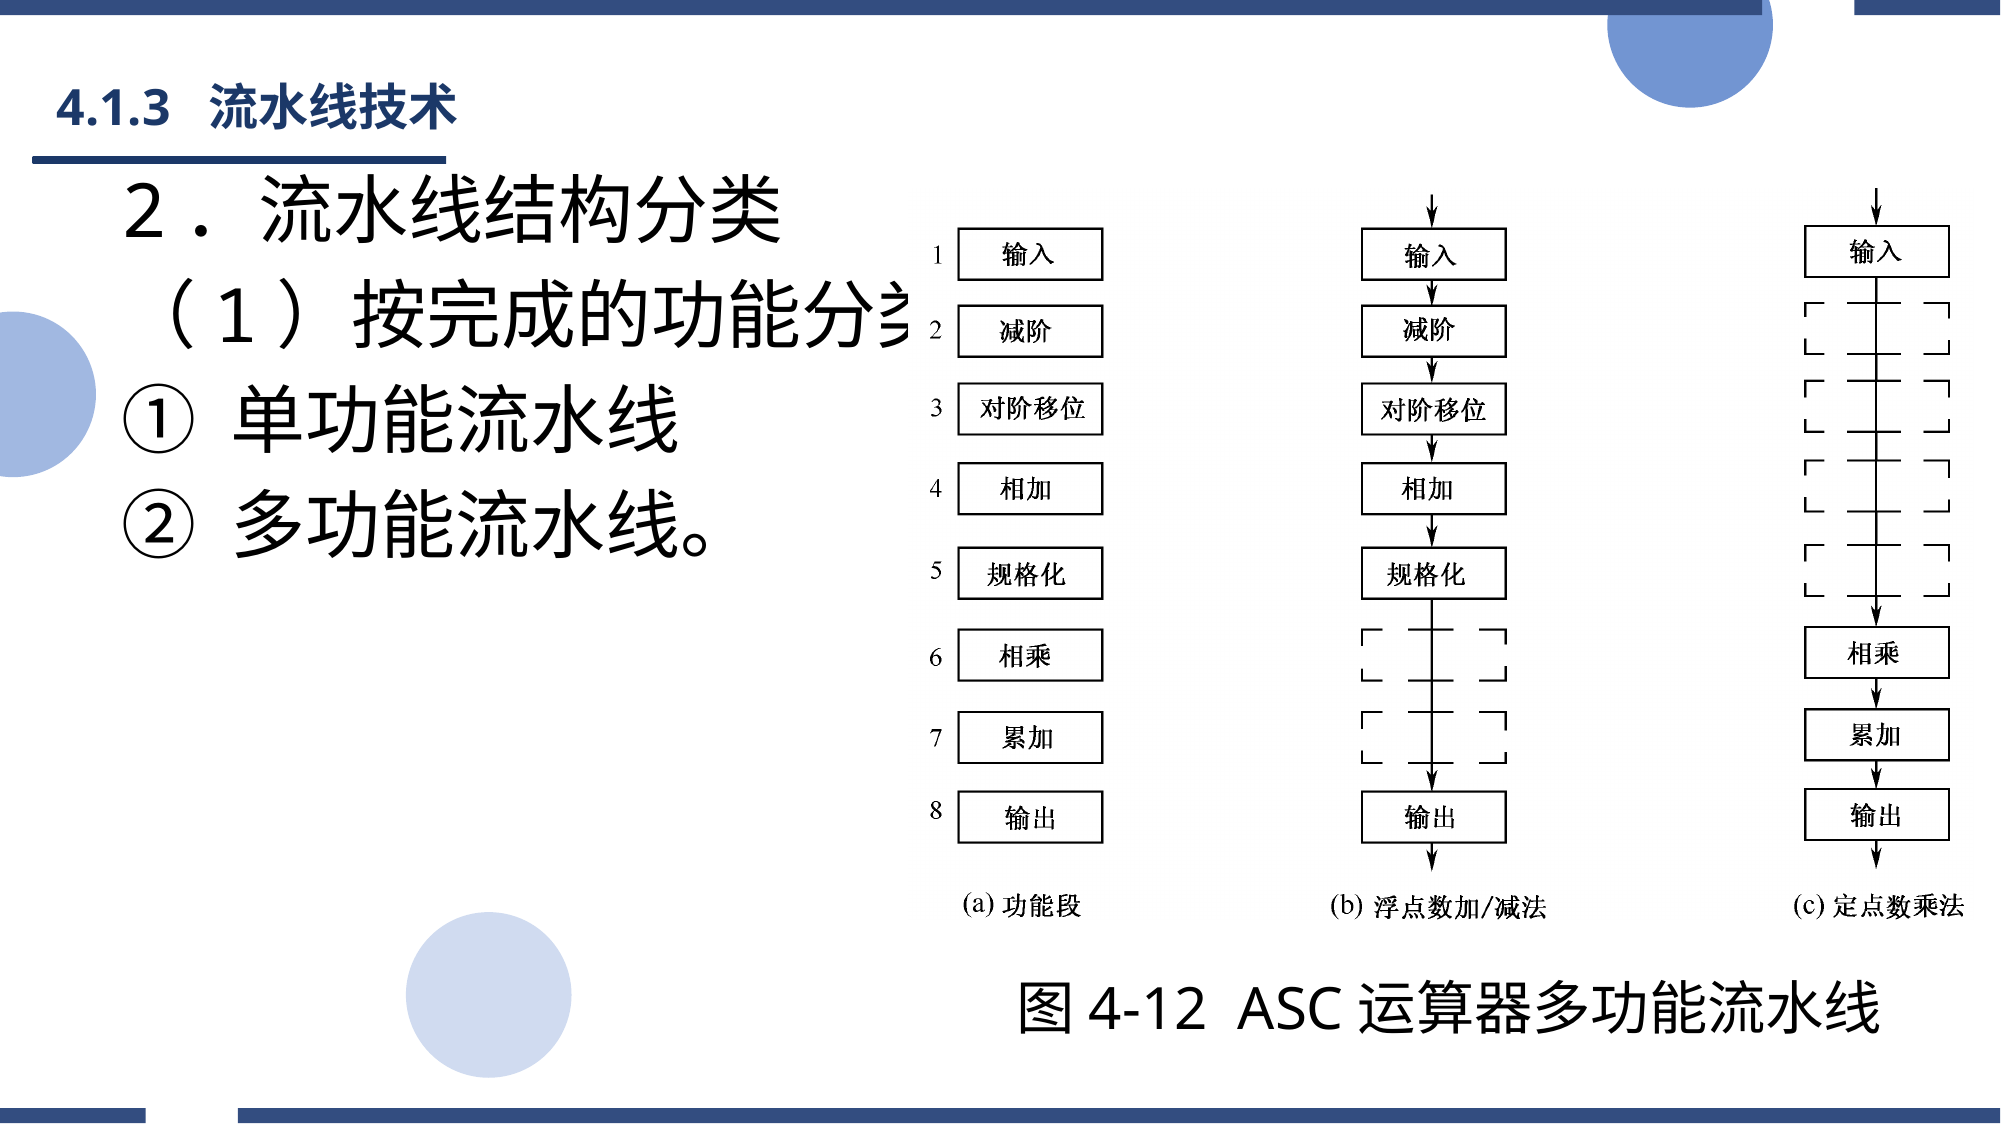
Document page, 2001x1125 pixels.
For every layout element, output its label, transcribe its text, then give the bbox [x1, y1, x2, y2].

text_box 图4-12 ASC运算器多功能流水线 [957, 964, 2000, 1050]
picture [908, 188, 1974, 920]
text_box 2．流水线结构分类 （1）按完成的功能分类 ① 单功能流水线 ② 多功能流水线。 [106, 154, 1779, 575]
title 4.1.3 流水线技术 [41, 67, 578, 152]
